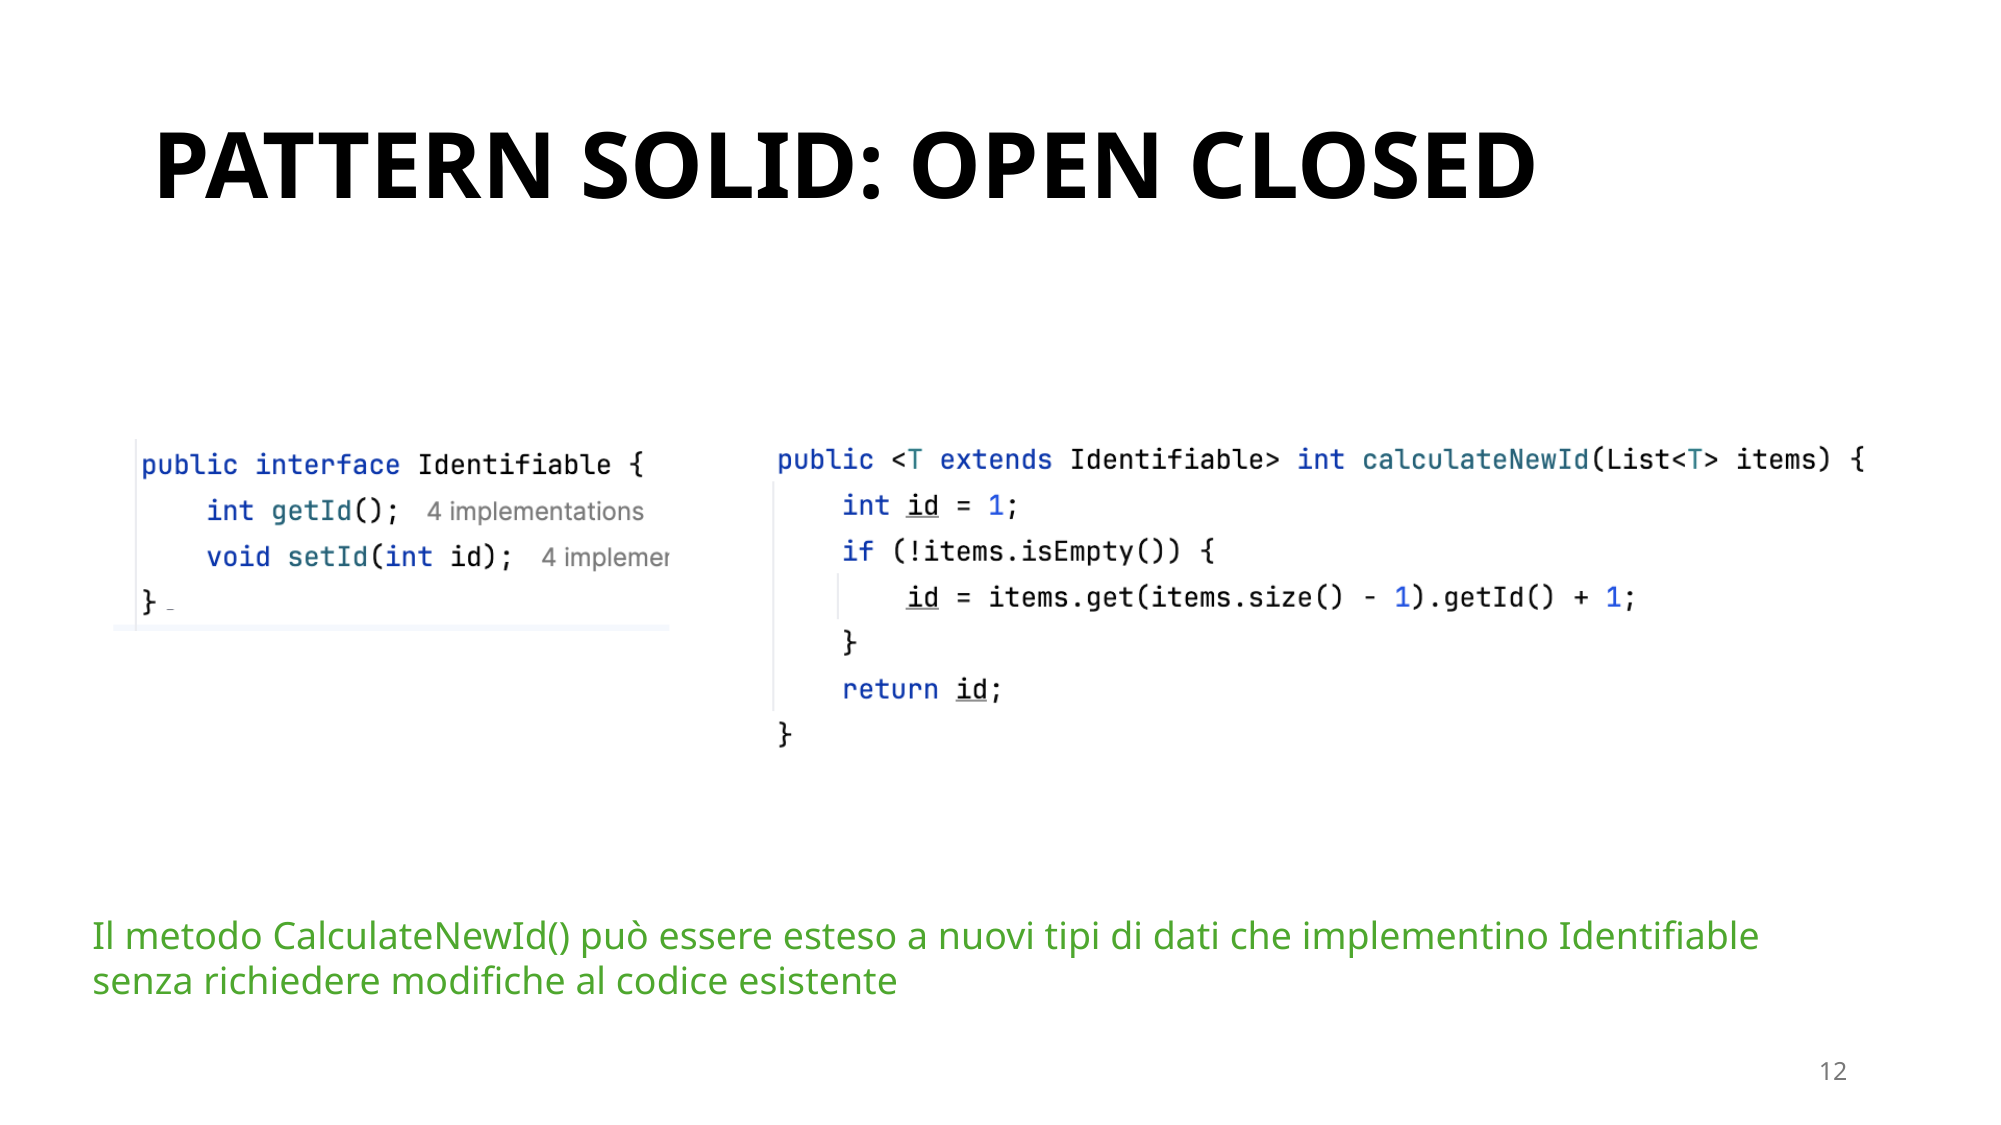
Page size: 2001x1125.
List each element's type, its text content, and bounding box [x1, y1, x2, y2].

text_box Il metodo CalculateNewId() può essere esteso a nuovi tipi di dati che implementino Identifiable senza richiedere modifiche al codice esistente [77, 904, 1887, 1010]
title PATTERN SOLID: OPEN CLOSED [137, 59, 1863, 278]
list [765, 424, 1888, 757]
picture [112, 438, 670, 631]
slide_number 11 [1412, 1042, 1863, 1103]
